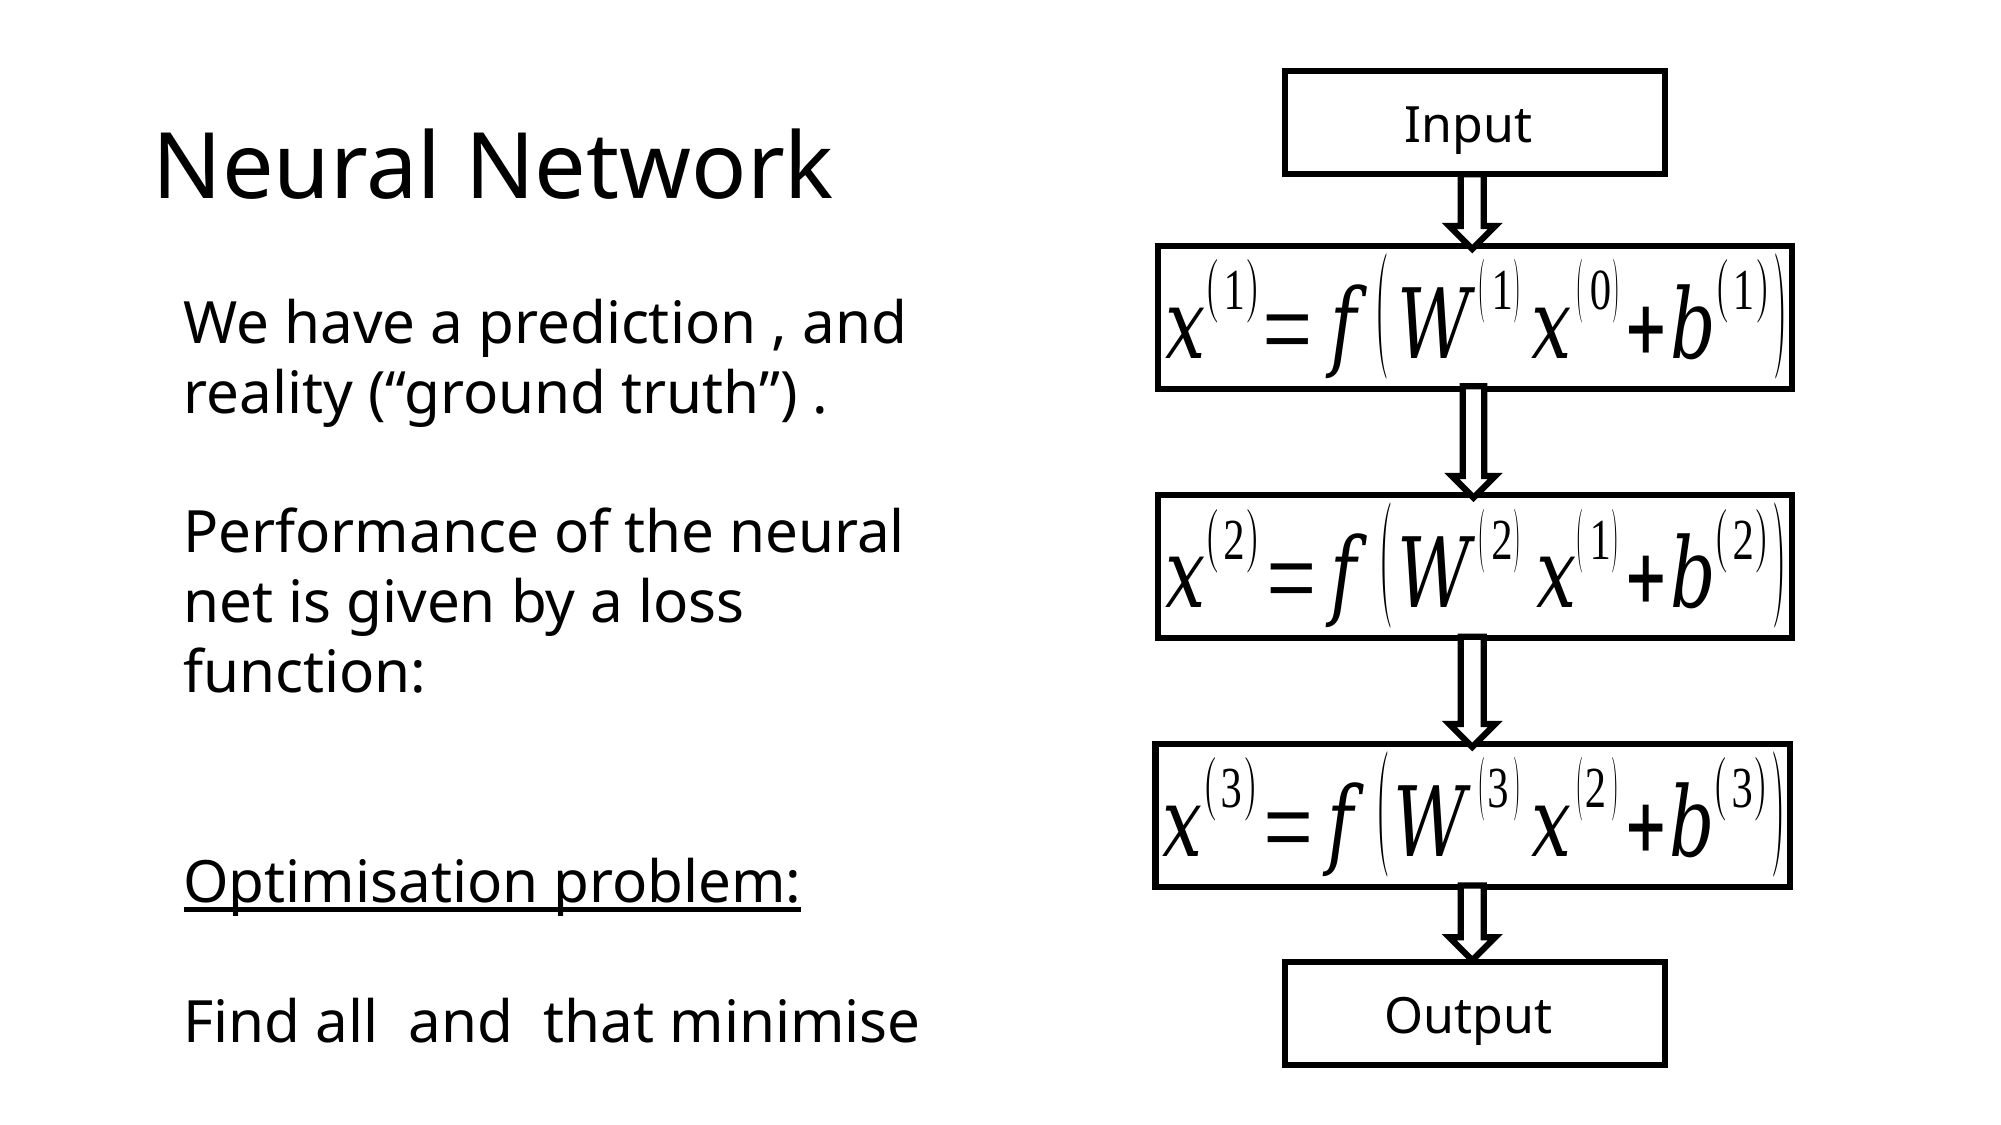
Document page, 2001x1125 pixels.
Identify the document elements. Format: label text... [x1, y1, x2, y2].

text_box [1446, 635, 1498, 749]
text_box [1446, 884, 1498, 962]
text_box [1446, 173, 1498, 251]
title Neural Network [137, 59, 1863, 278]
text_box [1449, 385, 1498, 500]
